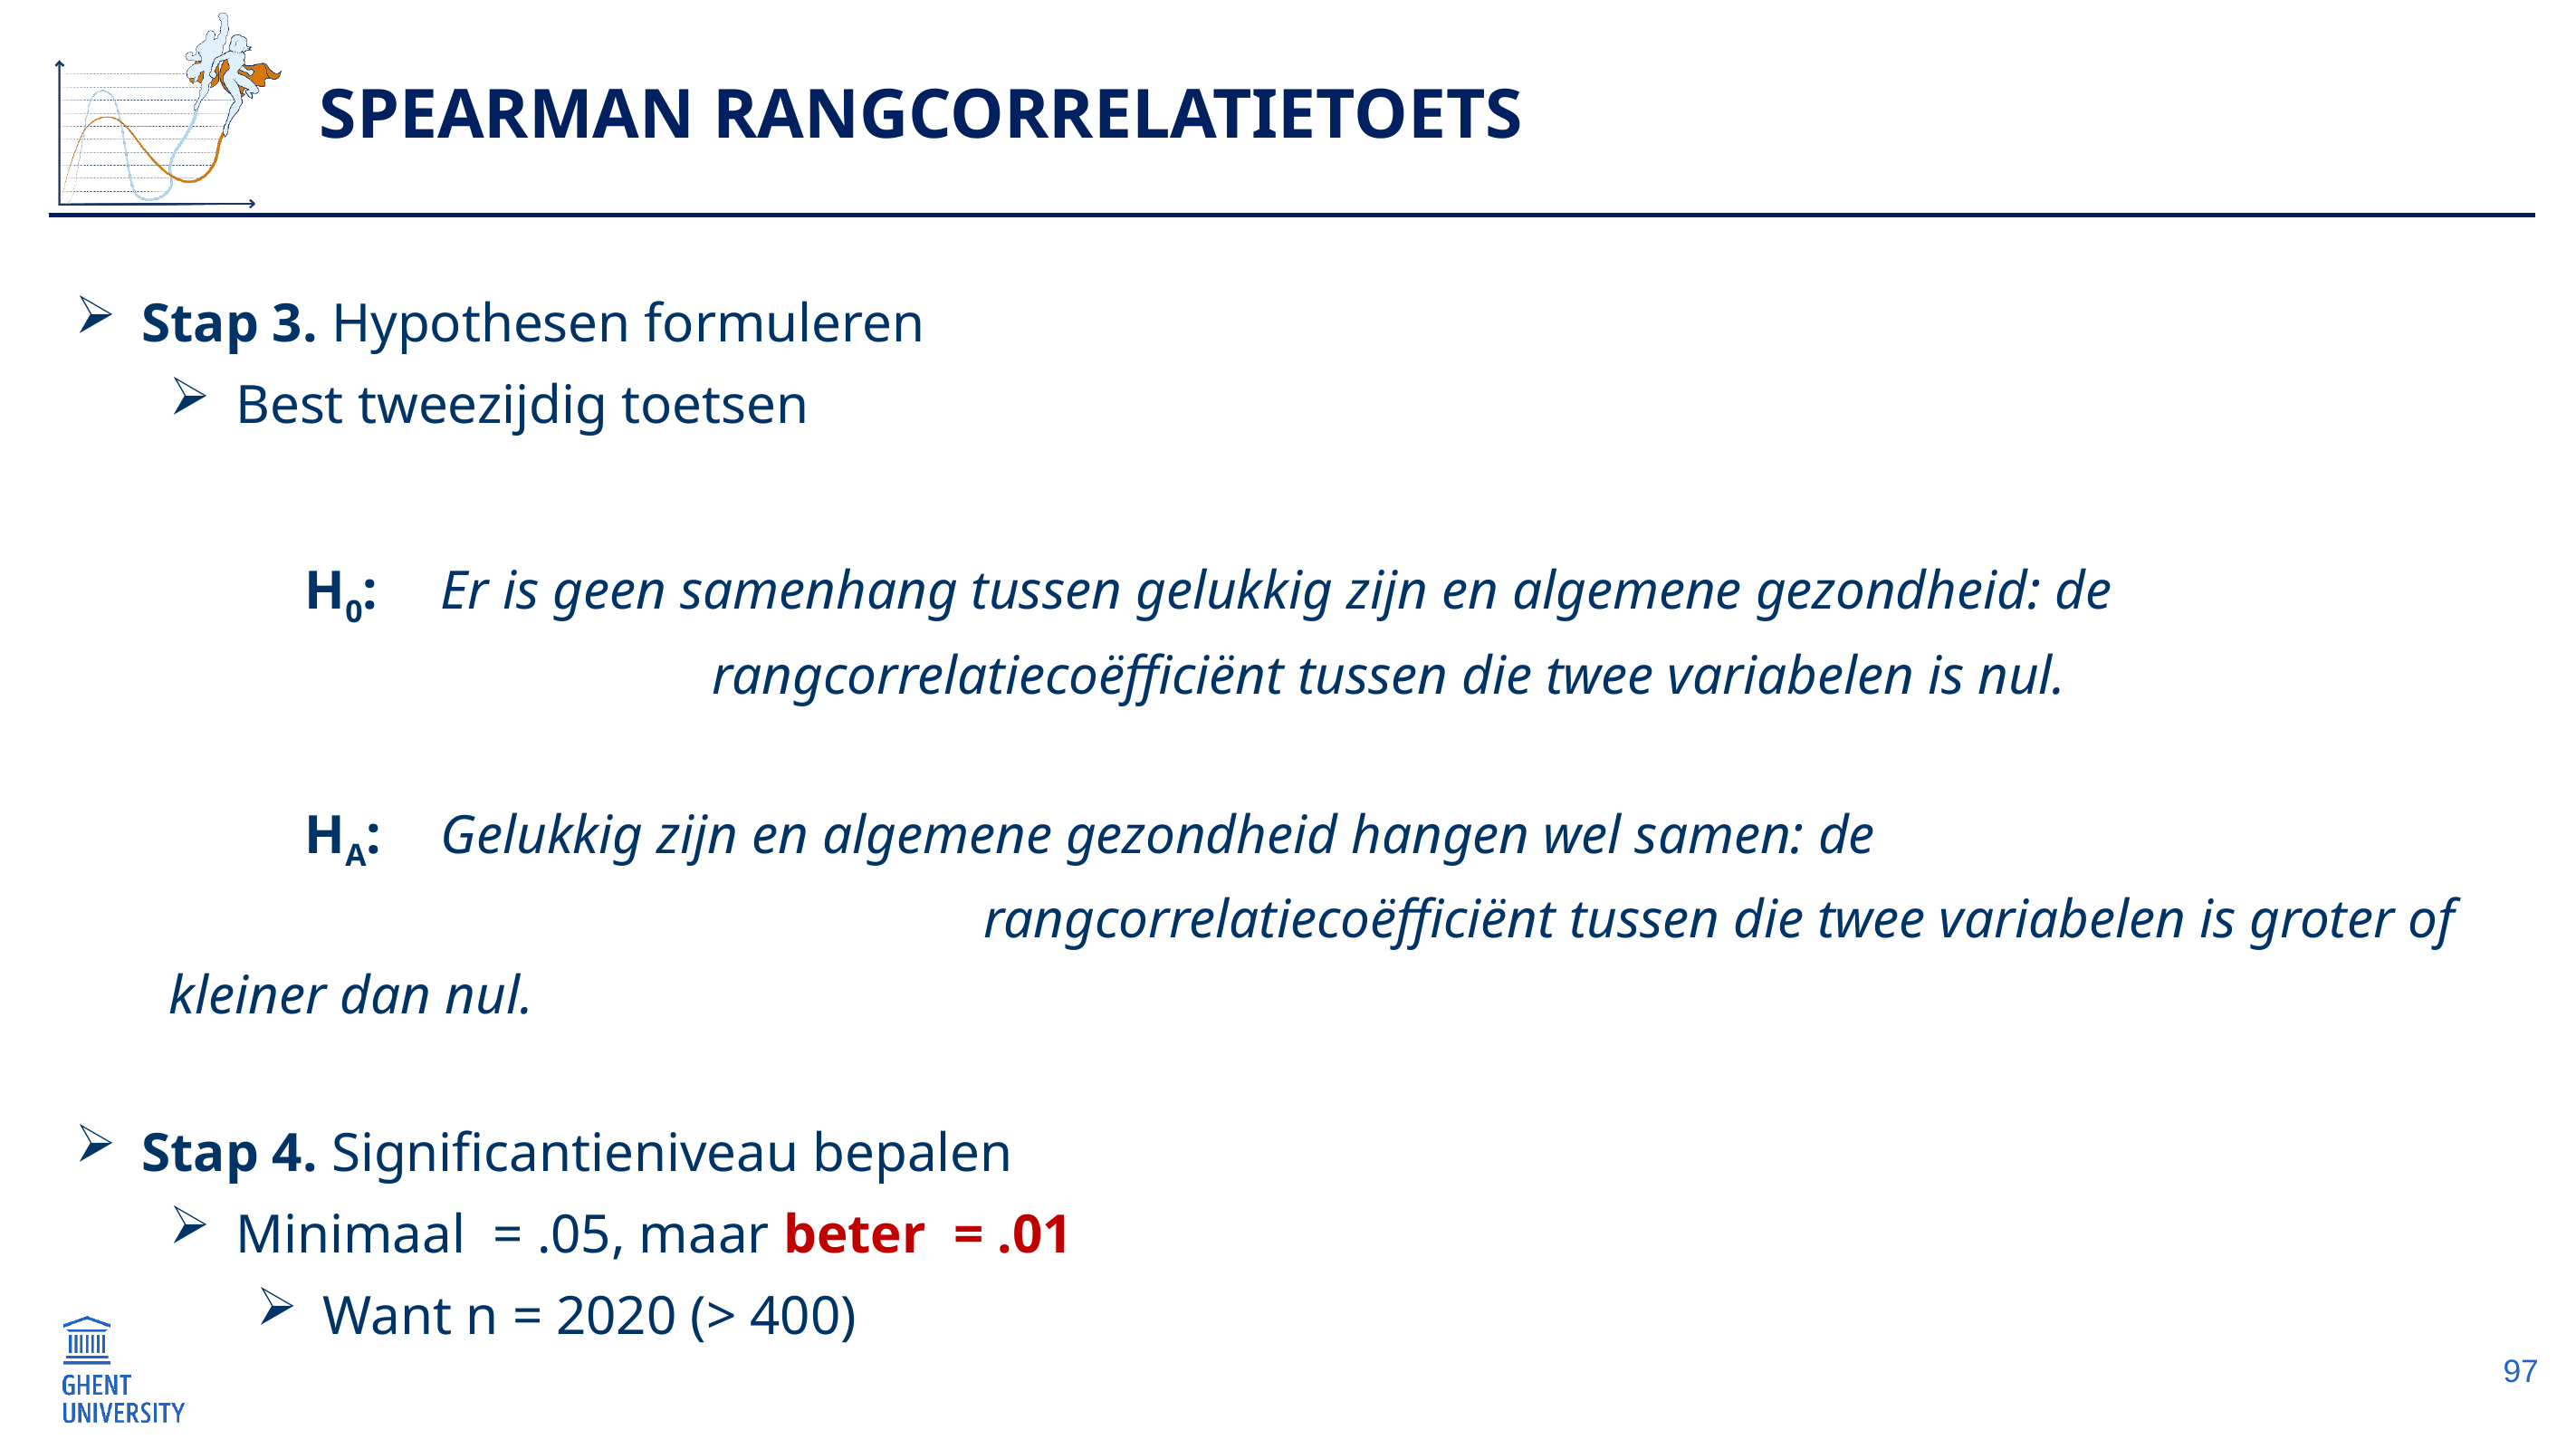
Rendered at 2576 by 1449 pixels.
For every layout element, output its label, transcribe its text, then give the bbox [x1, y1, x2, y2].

picture [82, 299, 109, 314]
picture [5, 0, 306, 318]
picture [399, 1239, 411, 1249]
picture [62, 1175, 411, 1449]
slide_number 97 [2415, 1330, 2553, 1408]
title Spearman rangcorrelatietoets [305, 18, 2527, 159]
